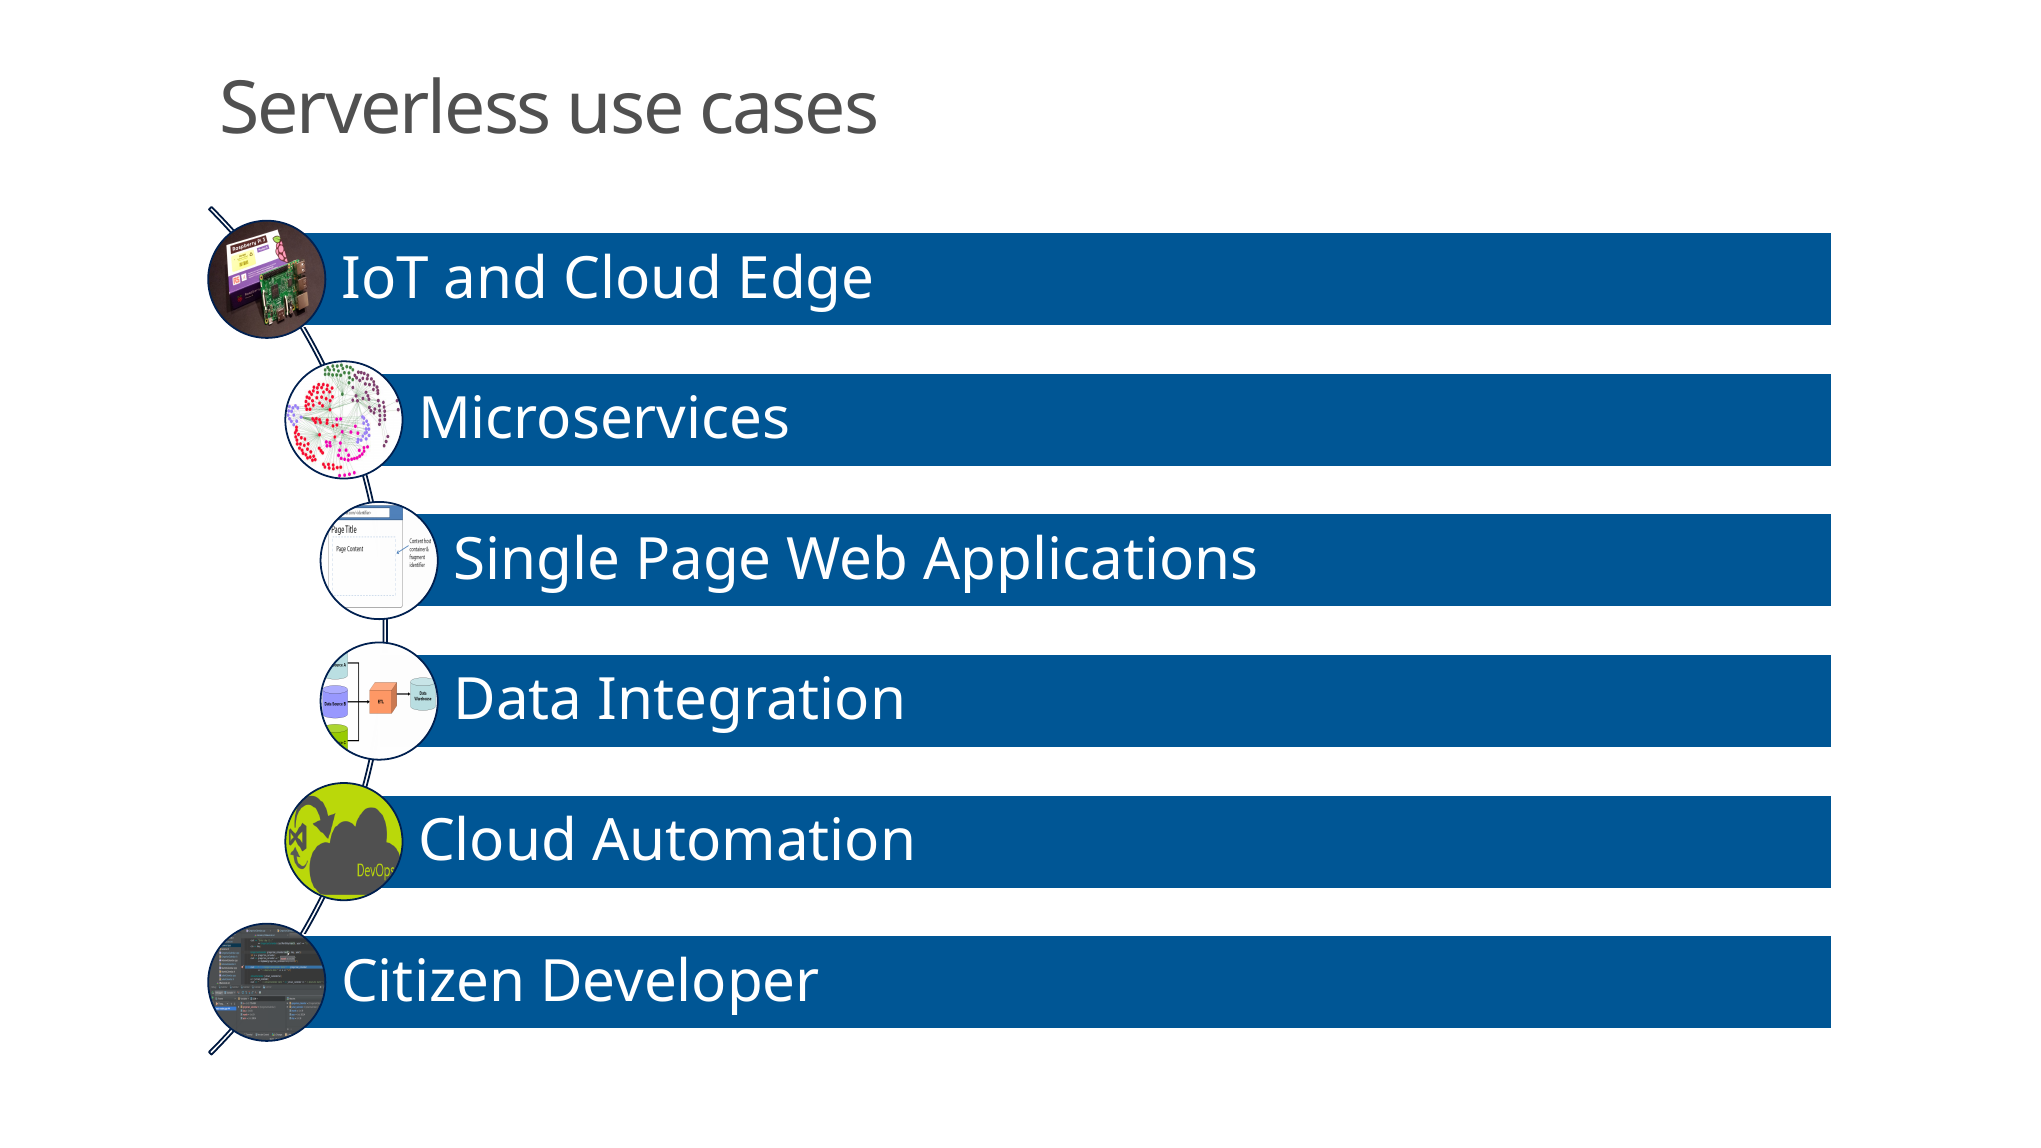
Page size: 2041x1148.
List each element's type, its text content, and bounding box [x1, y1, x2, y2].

title Serverless use cases [195, 54, 1845, 165]
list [195, 185, 1845, 1077]
